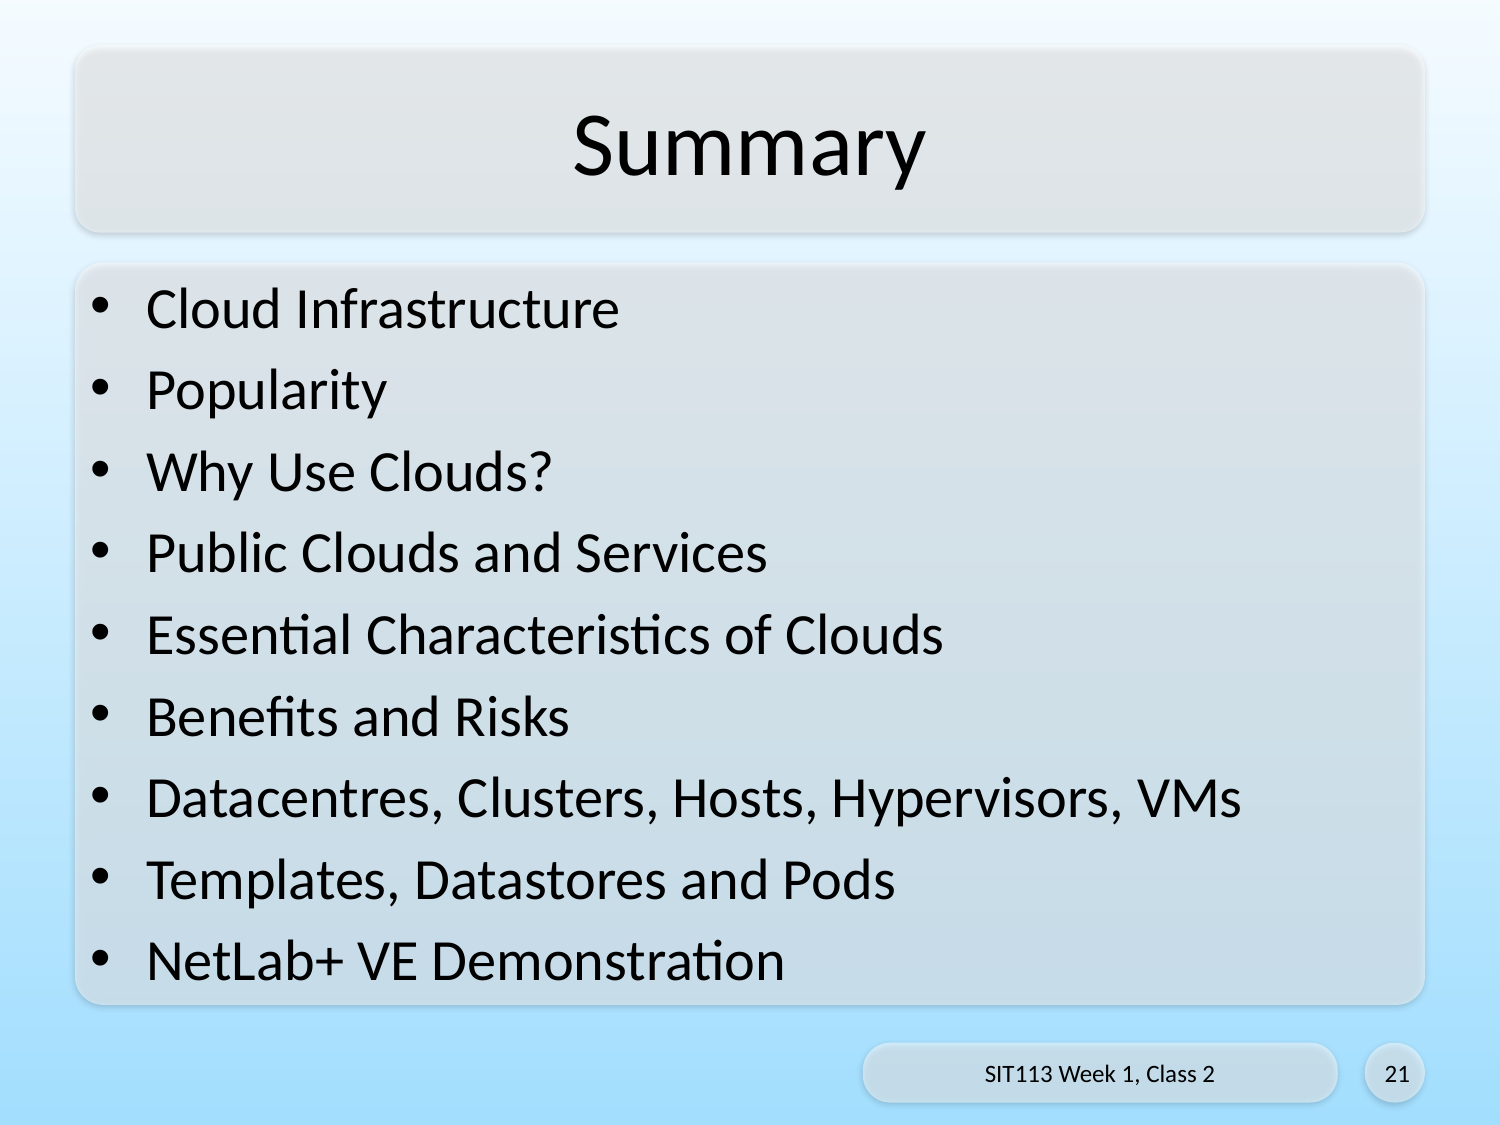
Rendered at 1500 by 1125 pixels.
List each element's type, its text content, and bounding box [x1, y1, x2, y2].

footer SIT113 Week 1, Class 2 [862, 1042, 1338, 1103]
list Cloud Infrastructure Popularity Why Use Clouds? Public Clouds and Services Essential Characteristics of Clouds Benefits and Risks Datacentres, Clusters, Hosts, Hypervisors, VMs Templates, Datastores and Pods NetLab+ VE Demonstration [75, 262, 1425, 1005]
slide_number 21 [1364, 1042, 1425, 1103]
title Summary [75, 45, 1425, 233]
